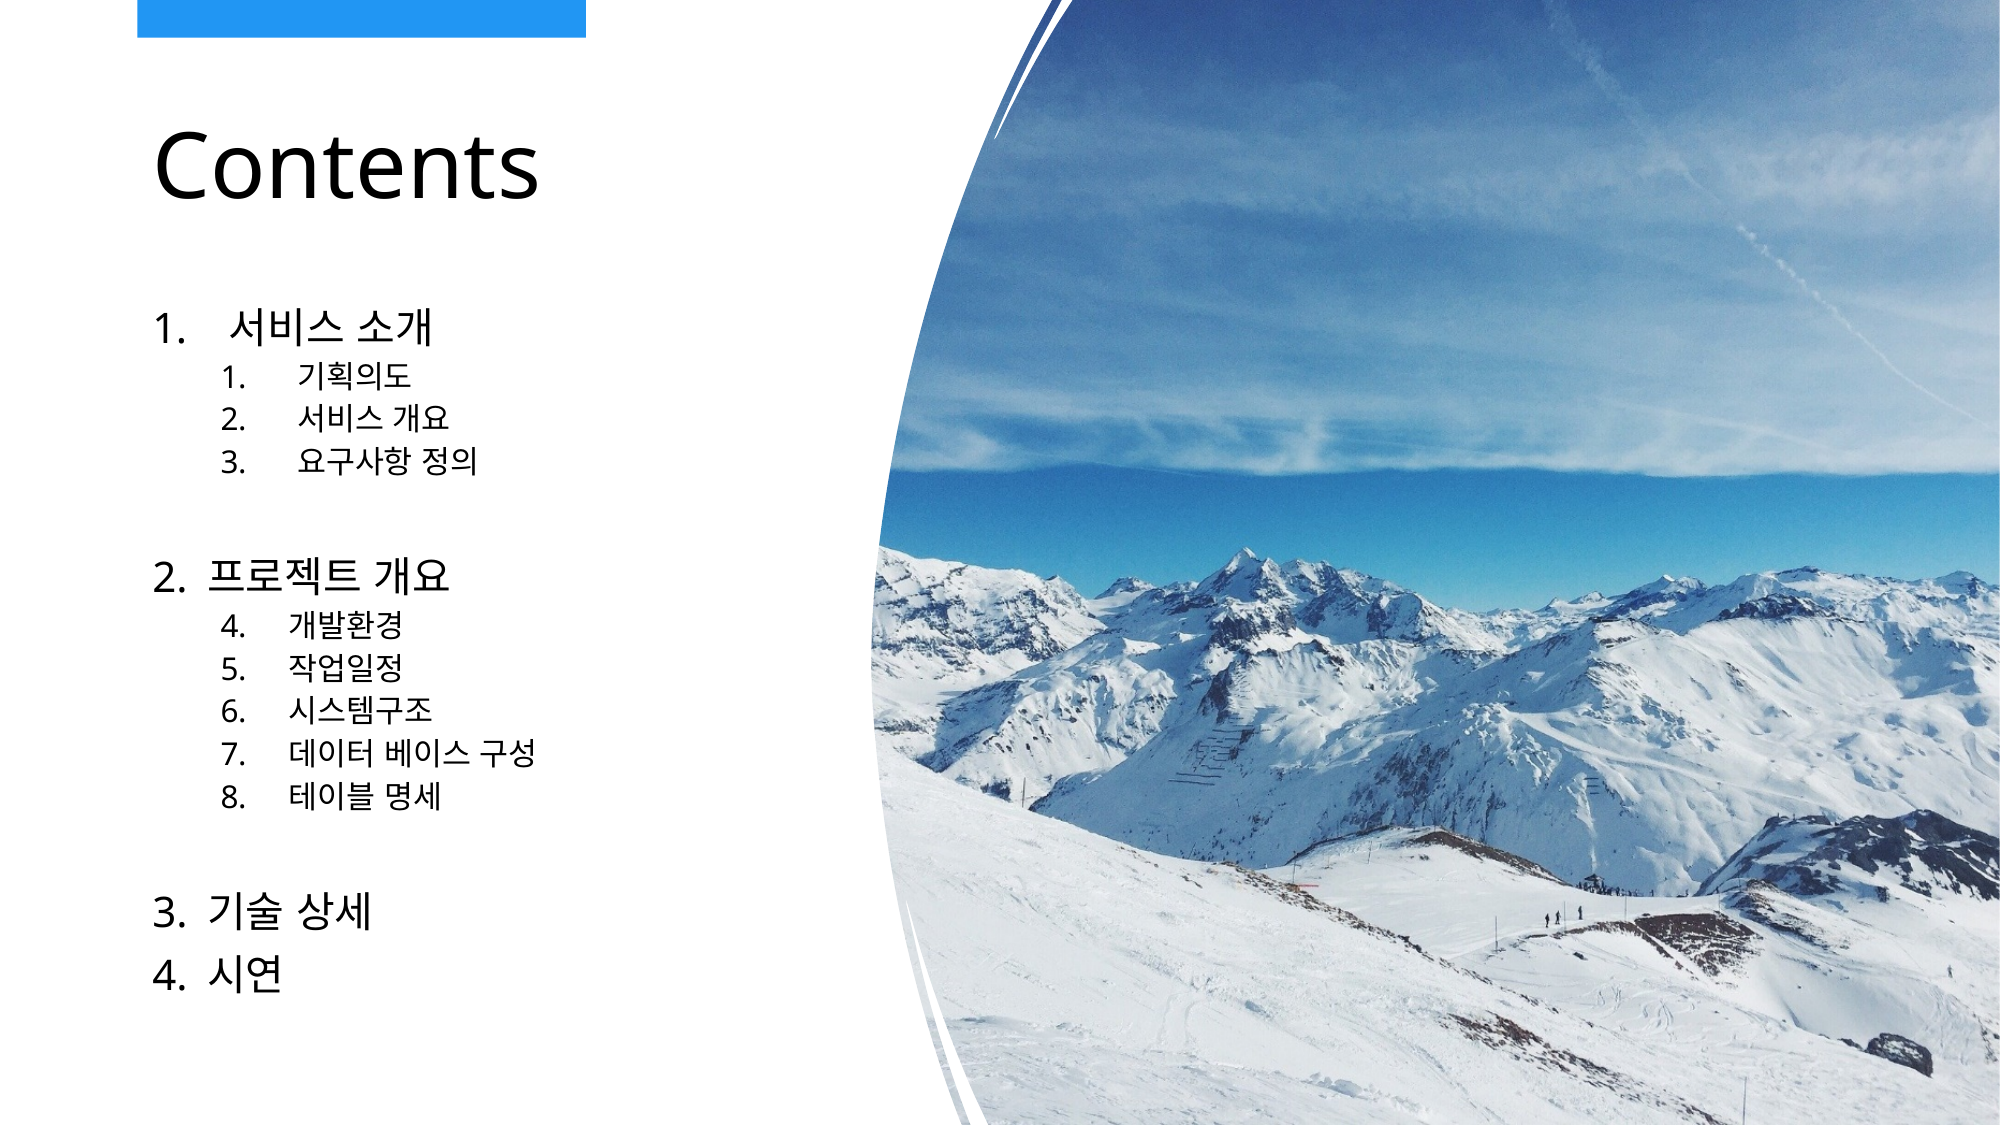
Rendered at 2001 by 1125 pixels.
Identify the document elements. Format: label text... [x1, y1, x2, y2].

list 서비스 소개 기획의도 서비스 개요 요구사항 정의 2. 프로젝트 개요 개발환경 작업일정 시스템구조 데이터 베이스 구성 테이블 명세 3. 기술 상세 4. 시연 [137, 299, 871, 1014]
text_box [136, 0, 587, 39]
picture [871, 0, 2000, 1125]
title Contents [137, 59, 871, 278]
